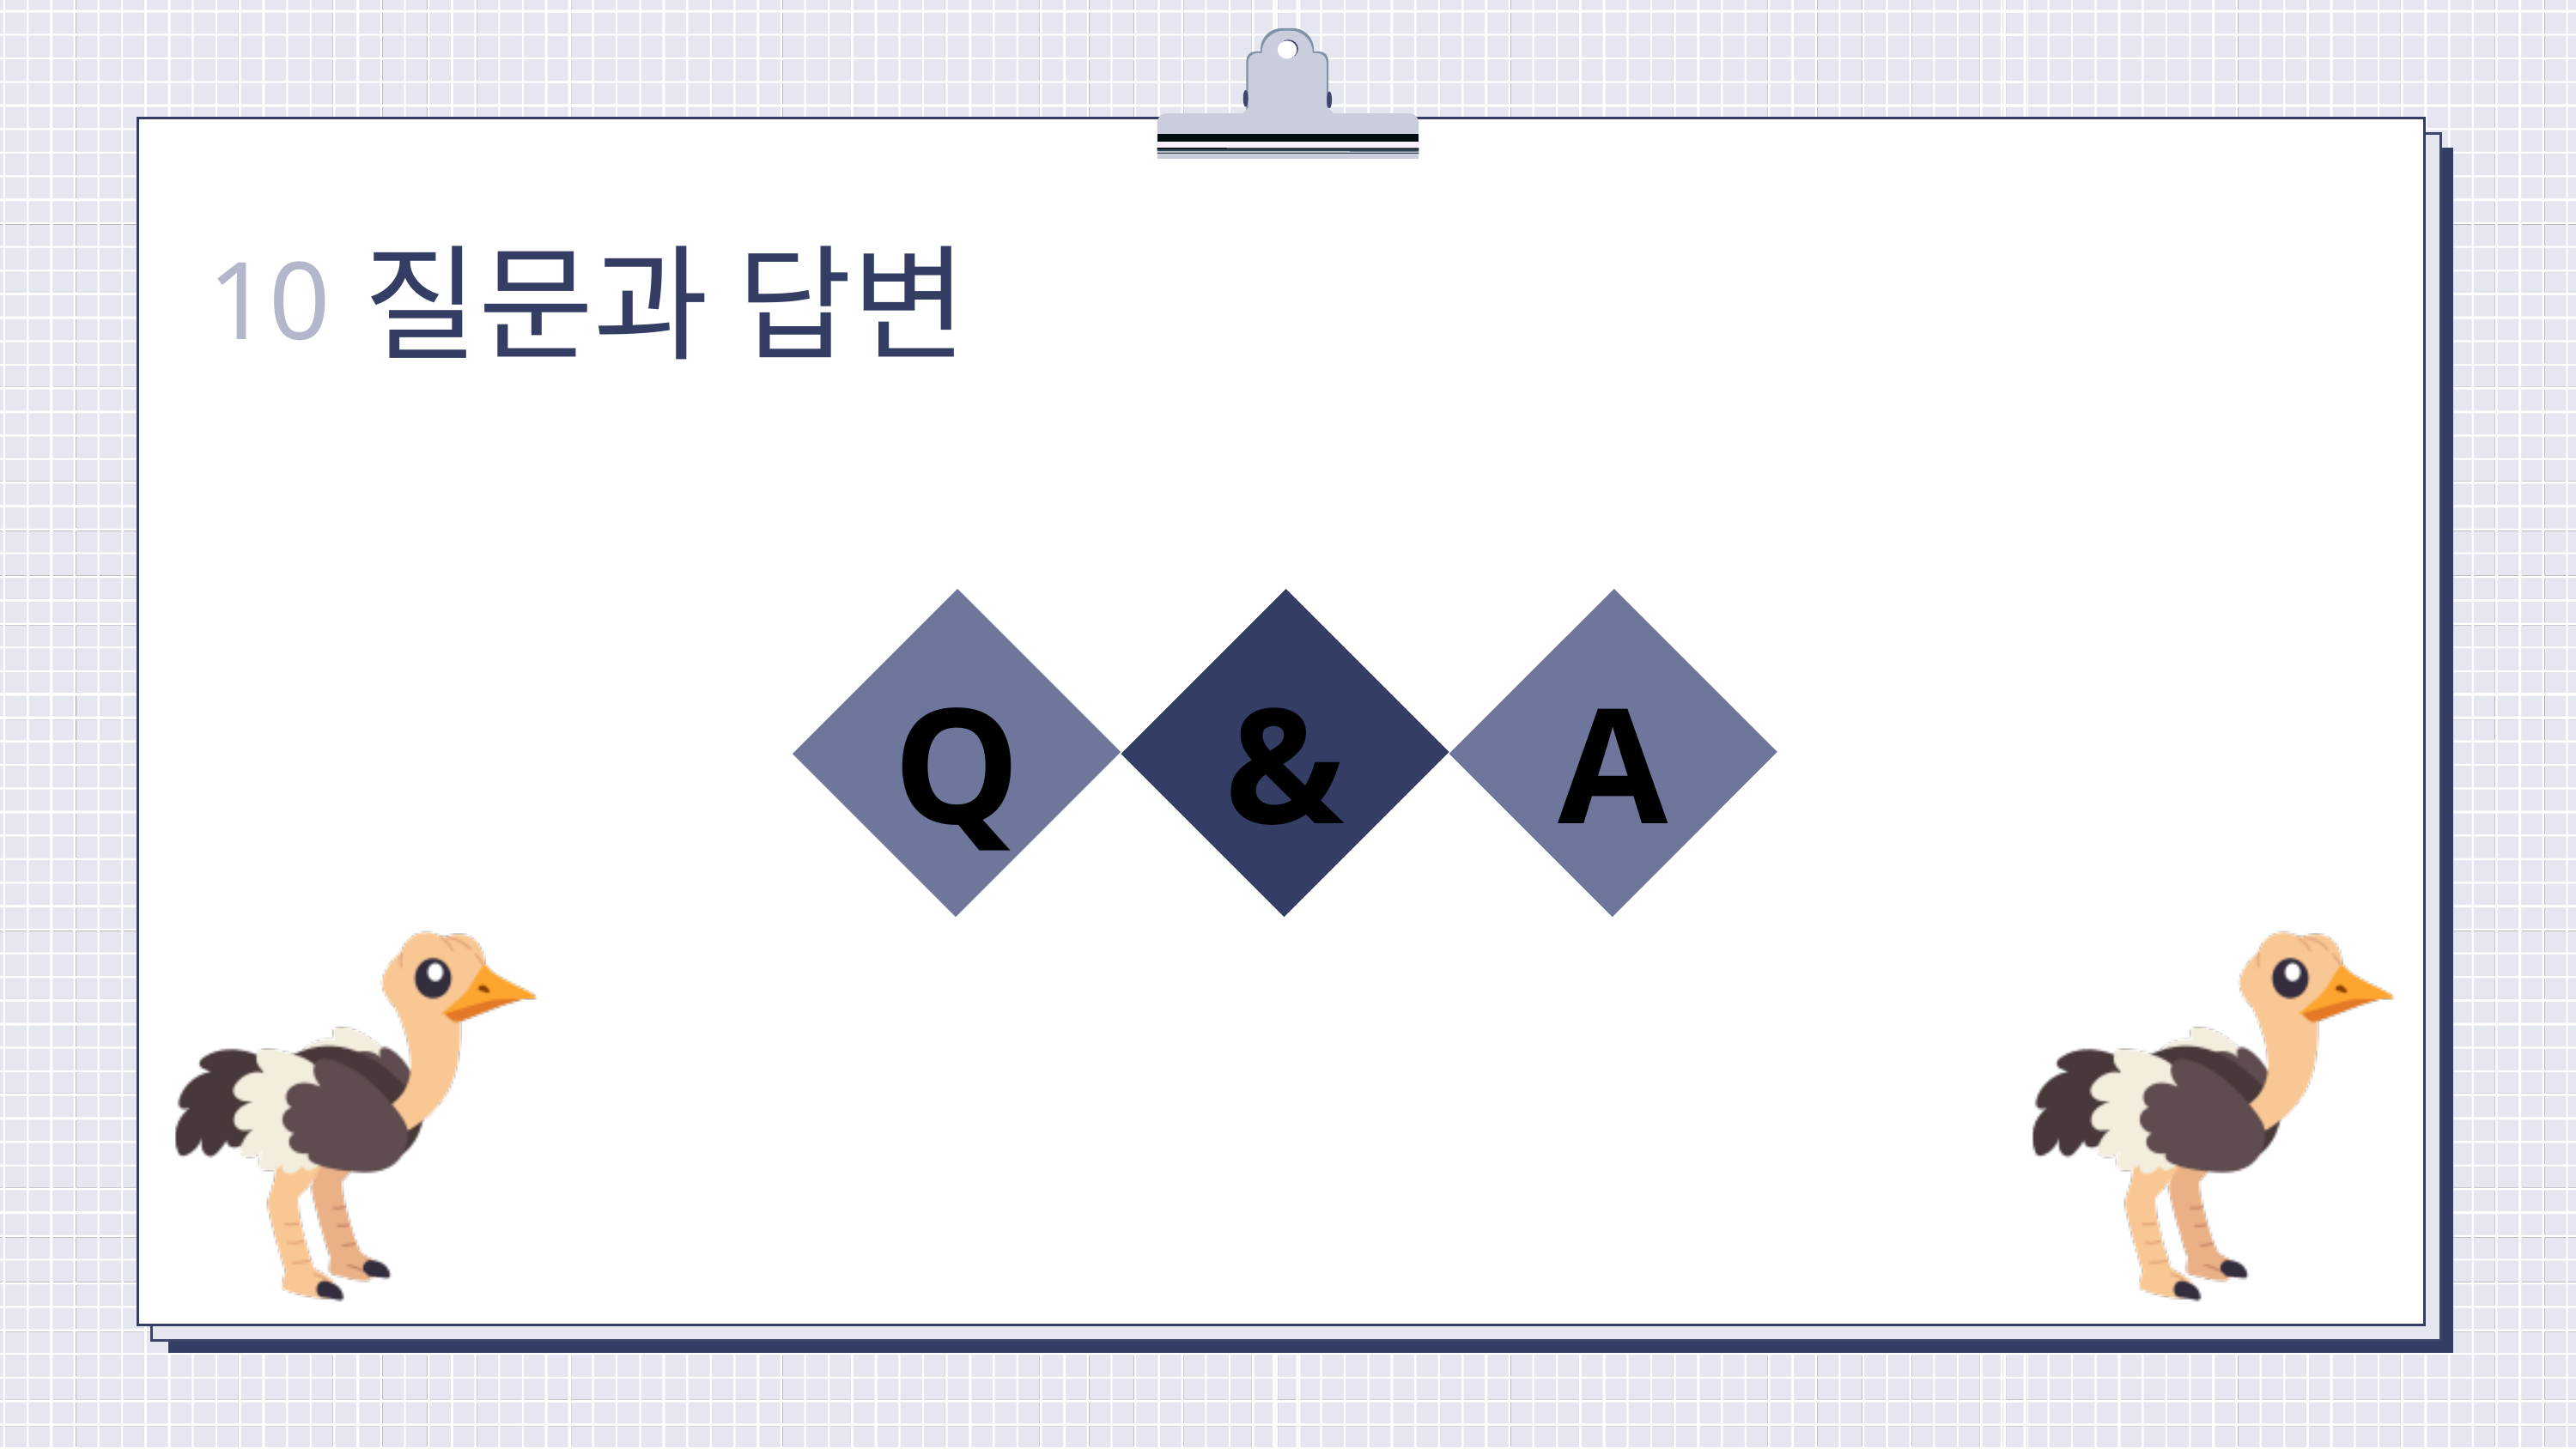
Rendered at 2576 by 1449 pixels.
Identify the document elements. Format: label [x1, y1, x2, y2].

text_box [0, 0, 2576, 1449]
text_box [137, 118, 2454, 1353]
text_box [1157, 27, 1419, 160]
text_box [792, 588, 1777, 918]
